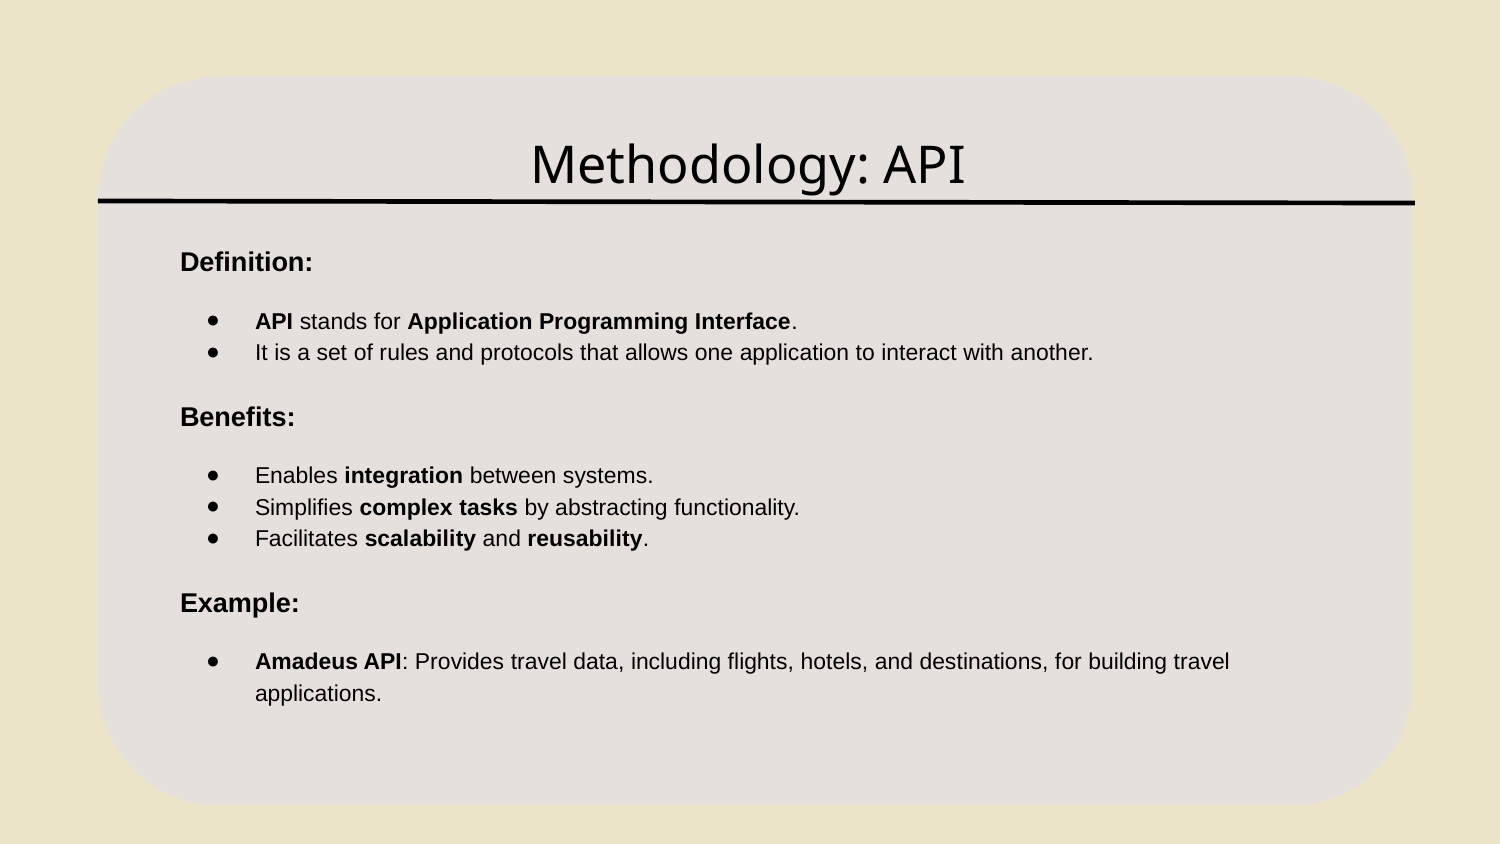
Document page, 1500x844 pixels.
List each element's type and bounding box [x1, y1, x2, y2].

text_box [97, 76, 1416, 806]
